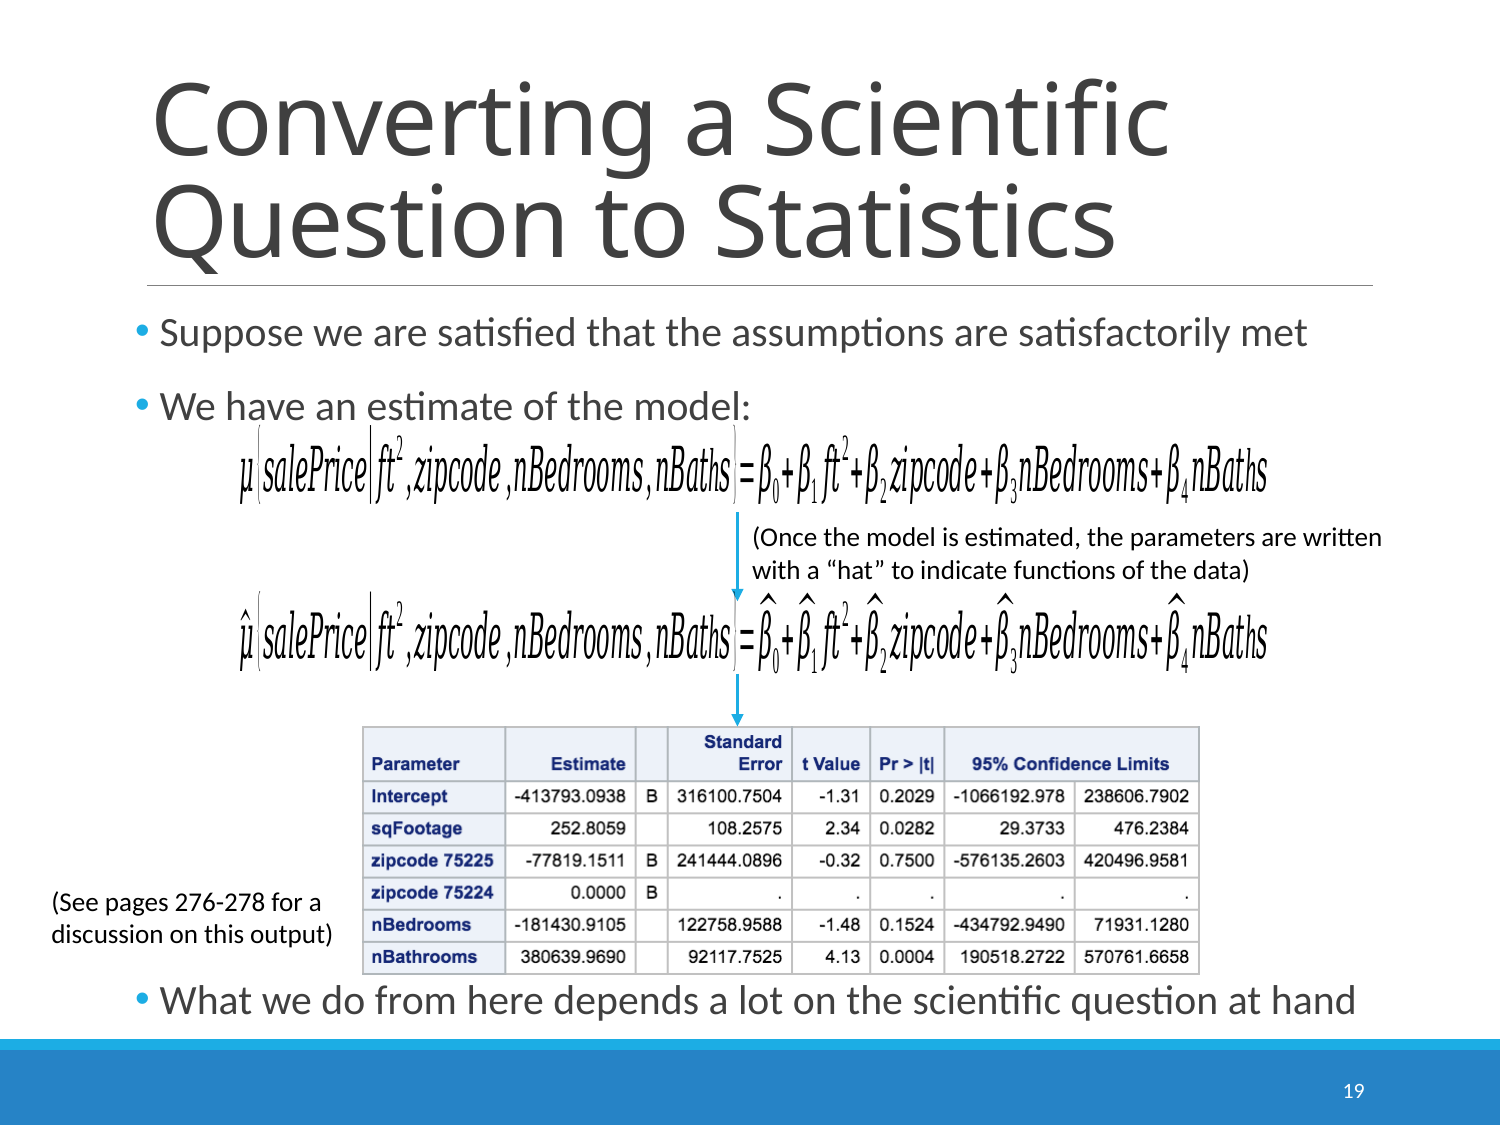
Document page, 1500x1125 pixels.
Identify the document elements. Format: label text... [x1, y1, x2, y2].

slide_number 19 [1218, 1059, 1380, 1120]
text_box (See pages 276-278 for a discussion on this output) [36, 876, 359, 957]
list Suppose we are satisfied that the assumptions are satisfactorily met We have an estimate of the model: What we do from here depends a lot on the scientific question at hand [135, 302, 1373, 1038]
title Converting a Scientific Question to Statistics [135, 47, 1373, 285]
picture [361, 726, 1201, 976]
text_box (Once the model is estimated, the parameters are written with a “hat” to indicate functions of the data) [743, 512, 1400, 593]
